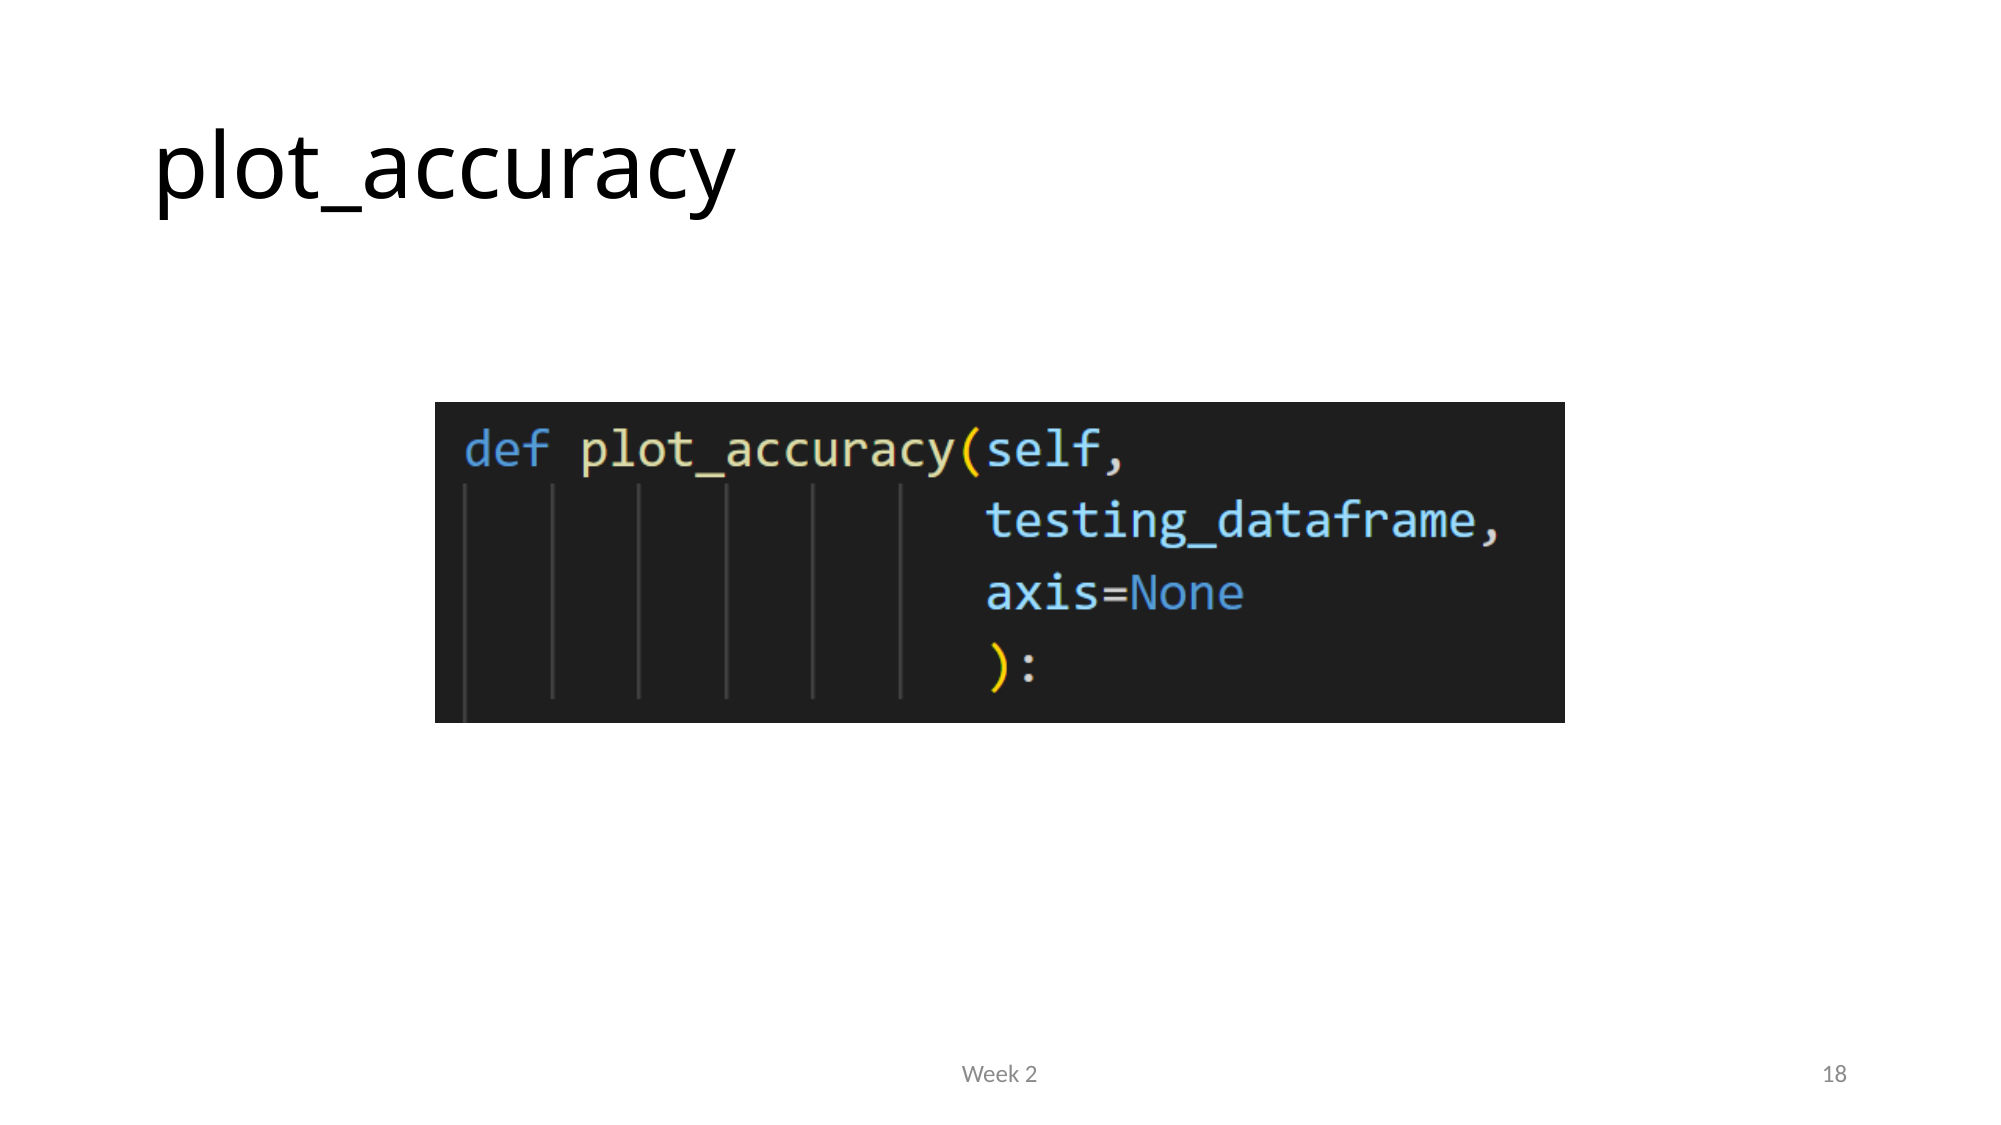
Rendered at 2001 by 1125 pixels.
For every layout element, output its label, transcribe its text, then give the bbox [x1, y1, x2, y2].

footer Week 2 [662, 1042, 1338, 1103]
slide_number 18 [1412, 1042, 1863, 1103]
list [435, 402, 1565, 723]
title plot_accuracy [137, 59, 1863, 278]
